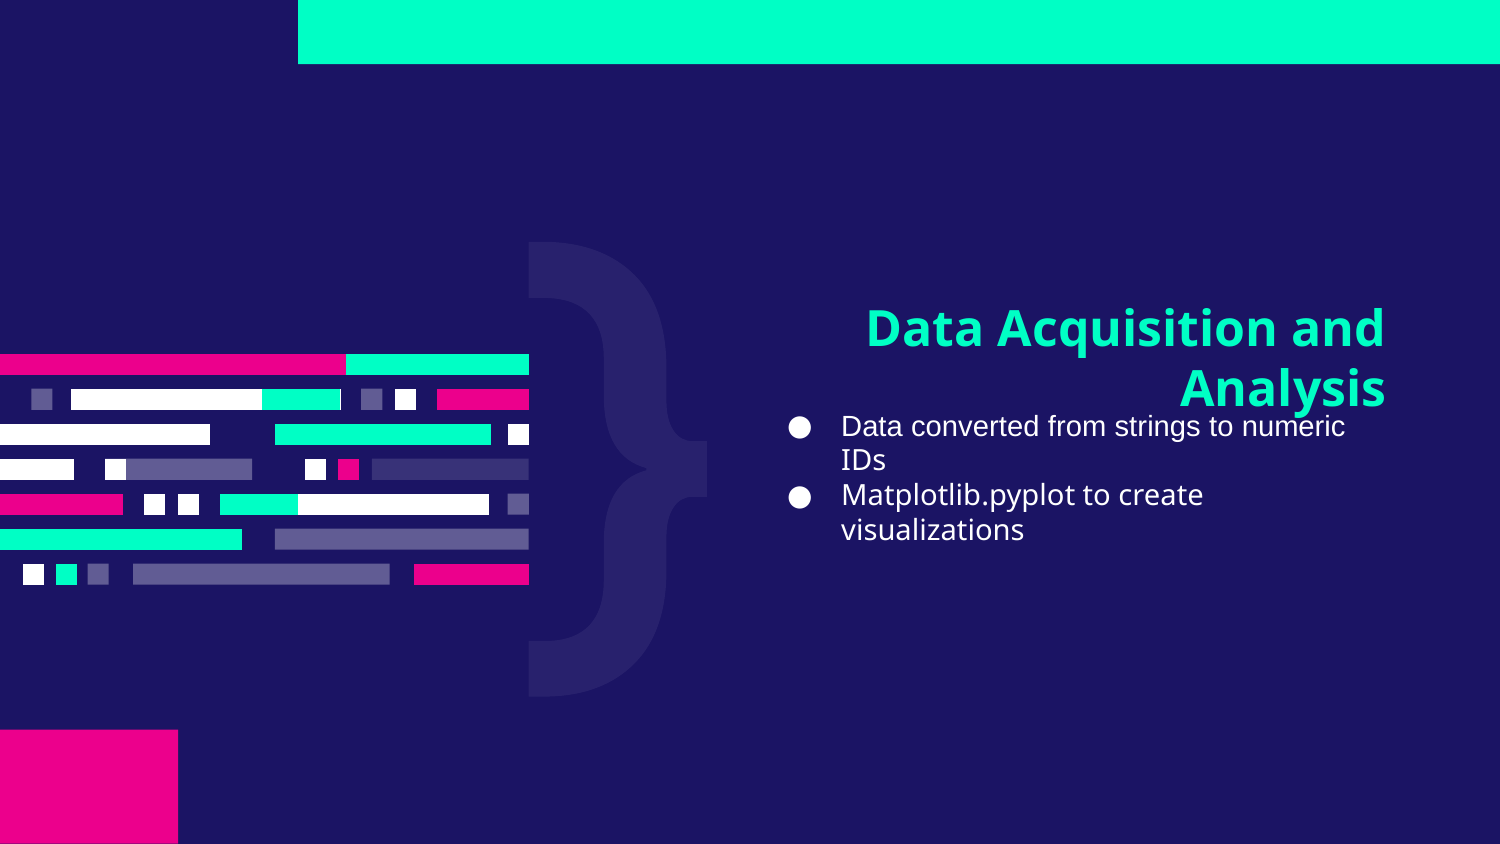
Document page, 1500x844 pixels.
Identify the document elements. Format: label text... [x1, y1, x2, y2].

list Data converted from strings to numeric IDs Matplotlib.pyplot to create visualizations [751, 391, 1397, 742]
title Data Acquisition and Analysis [751, 281, 1402, 391]
